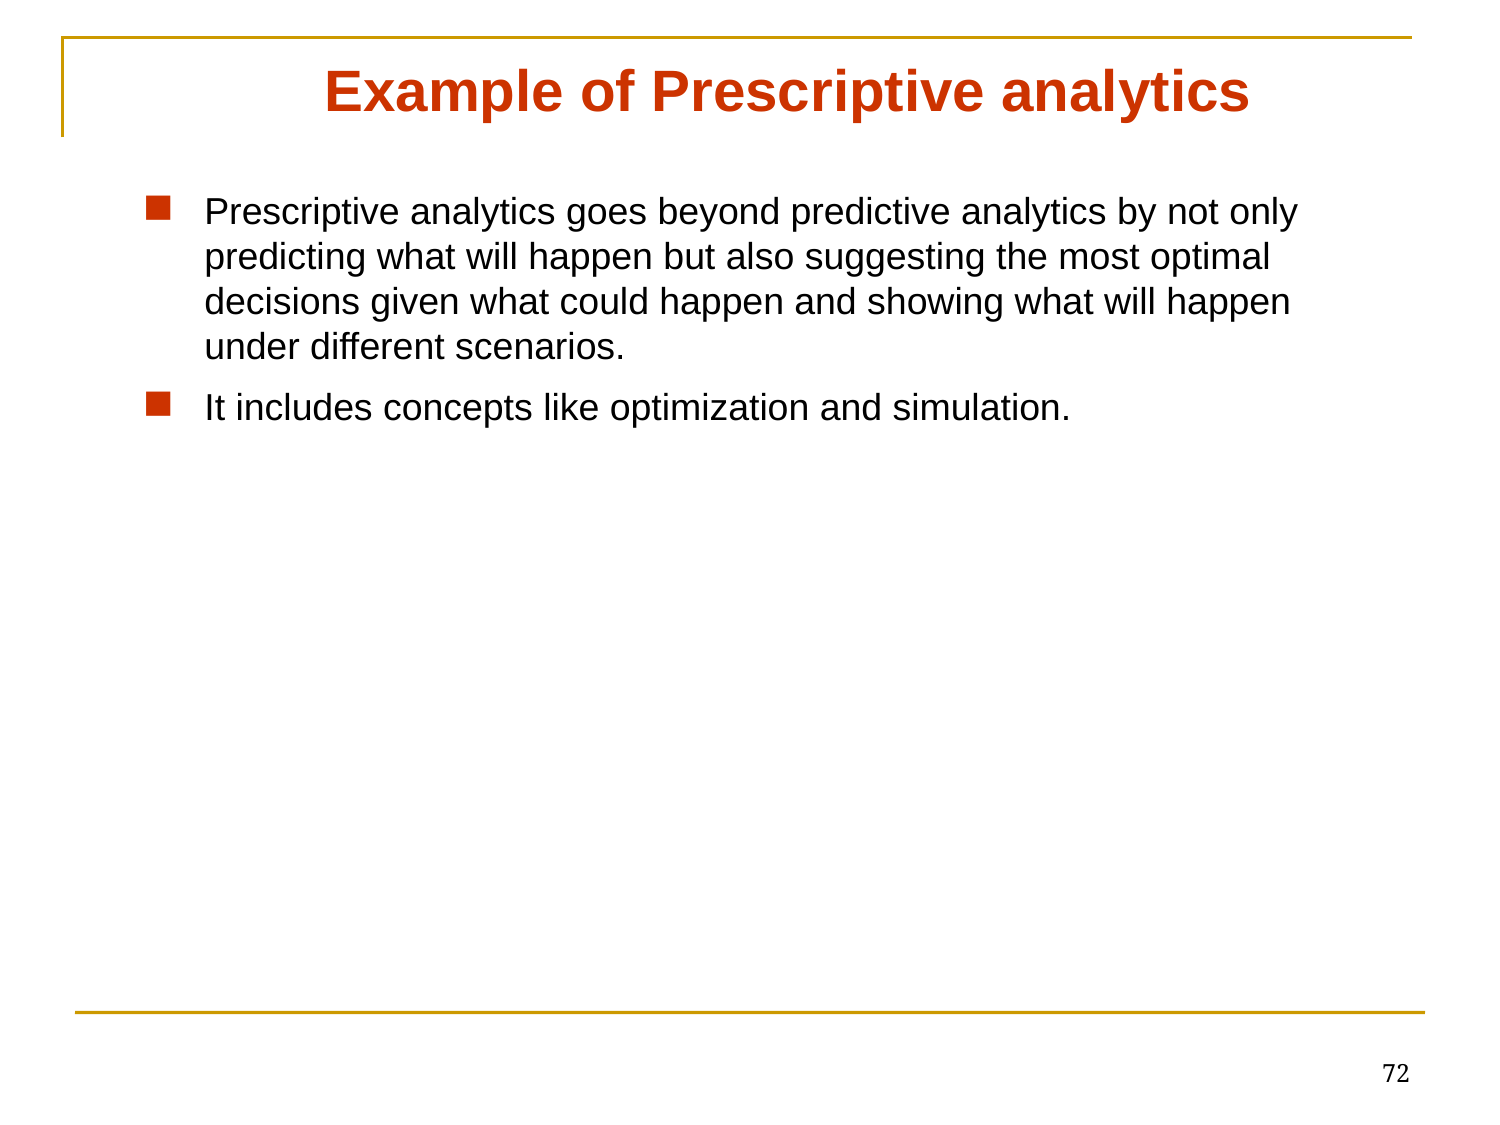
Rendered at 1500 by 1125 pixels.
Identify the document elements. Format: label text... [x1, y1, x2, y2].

text_box Prescriptive analytics goes beyond predictive analytics by not only predicting what will happen but also suggesting the most optimal decisions given what could happen and showing what will happen under different scenarios. It includes concepts like optimization and simulation. [133, 179, 1391, 984]
text_box Example of Prescriptive analytics [126, 70, 1451, 200]
slide_number 72 [1074, 1024, 1425, 1100]
